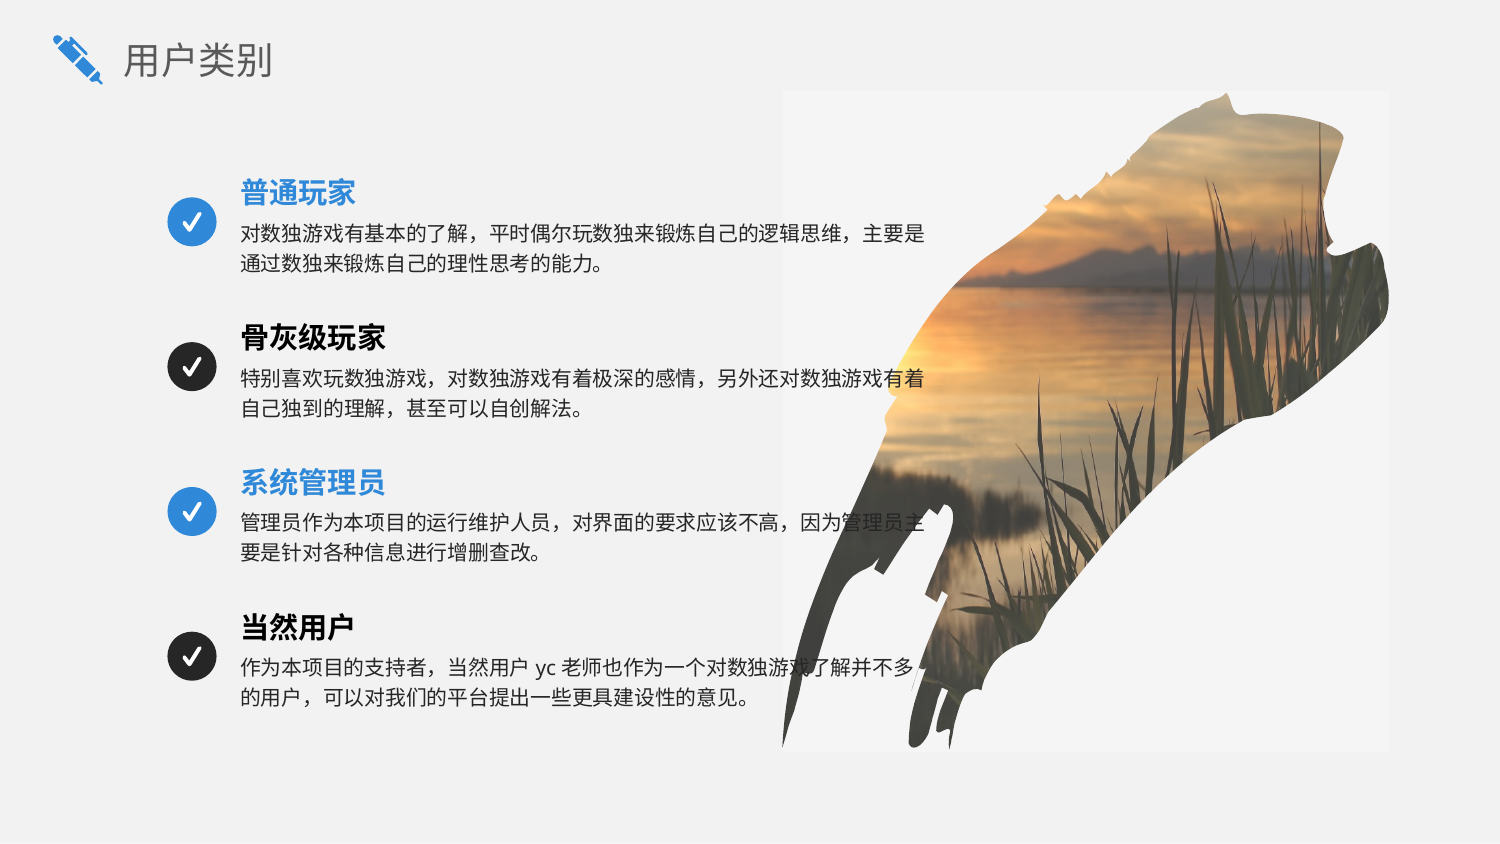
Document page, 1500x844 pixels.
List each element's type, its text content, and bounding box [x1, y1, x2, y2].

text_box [167, 168, 951, 276]
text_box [782, 90, 1390, 753]
text_box 用户类别 [123, 28, 580, 91]
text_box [167, 313, 951, 421]
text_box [167, 602, 951, 710]
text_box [167, 457, 951, 565]
